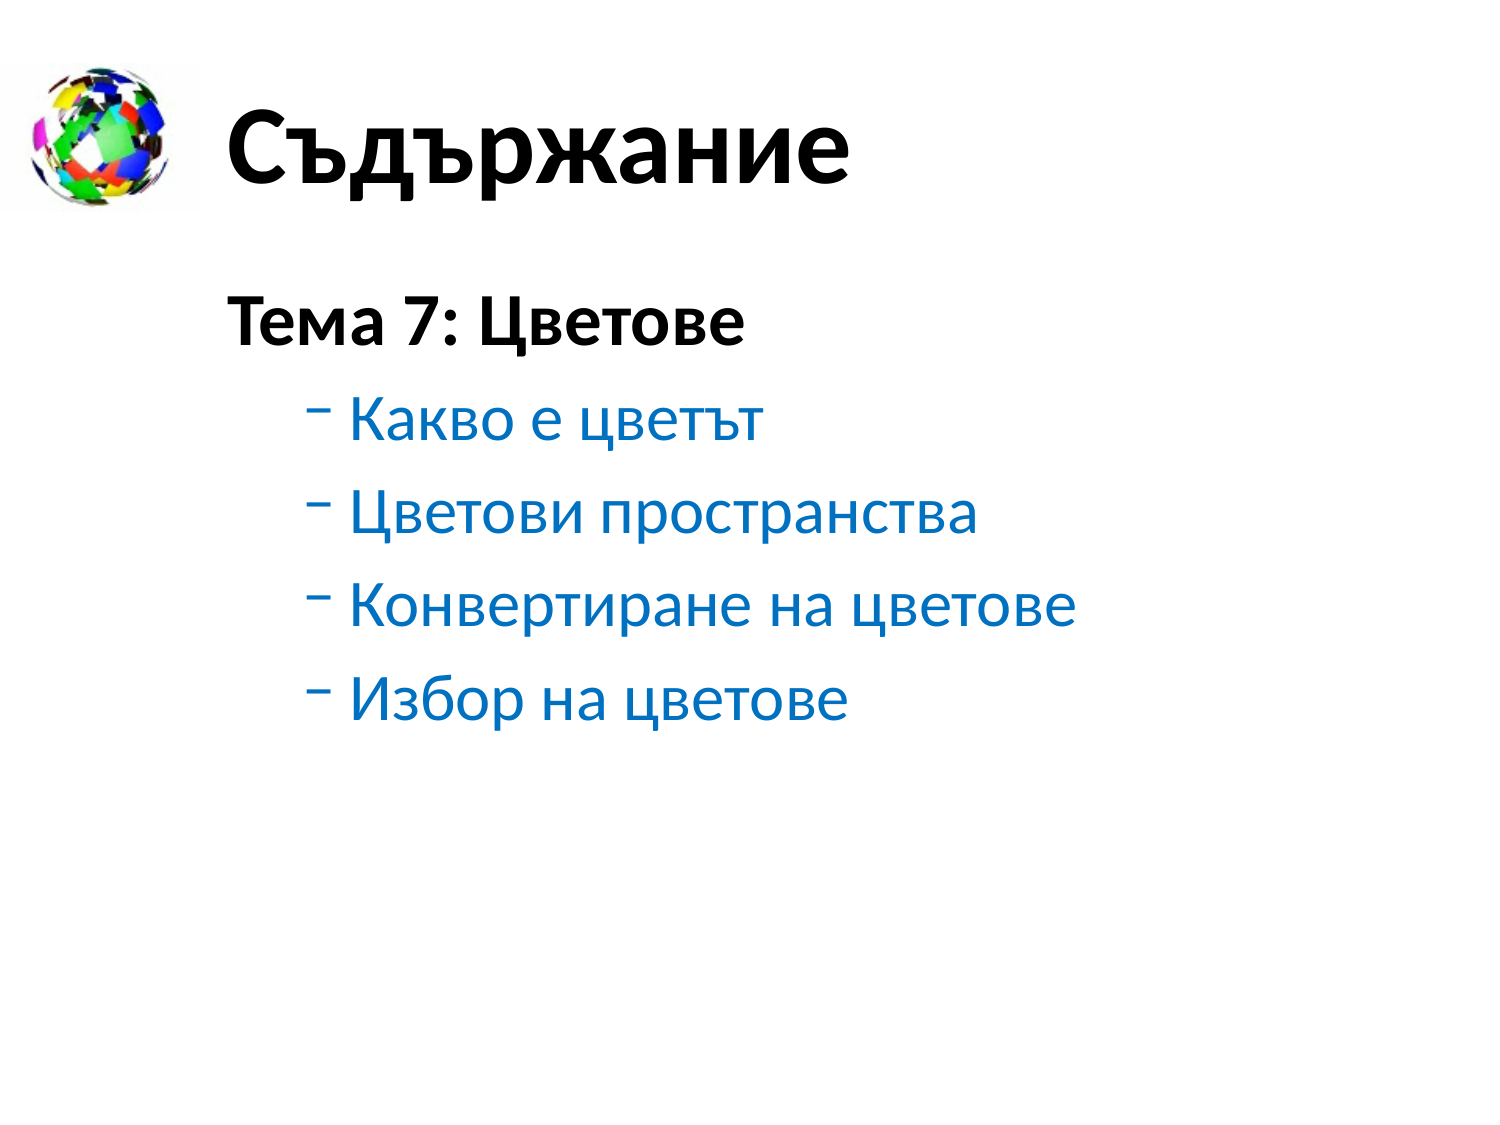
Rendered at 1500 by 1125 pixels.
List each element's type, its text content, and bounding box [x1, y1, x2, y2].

list Тема 7: Цветове Какво е цветът Цветови пространства Конвертиране на цветове Избор на цветове [212, 262, 1500, 1100]
picture [0, 63, 200, 212]
title Съдържание [212, 45, 1500, 233]
